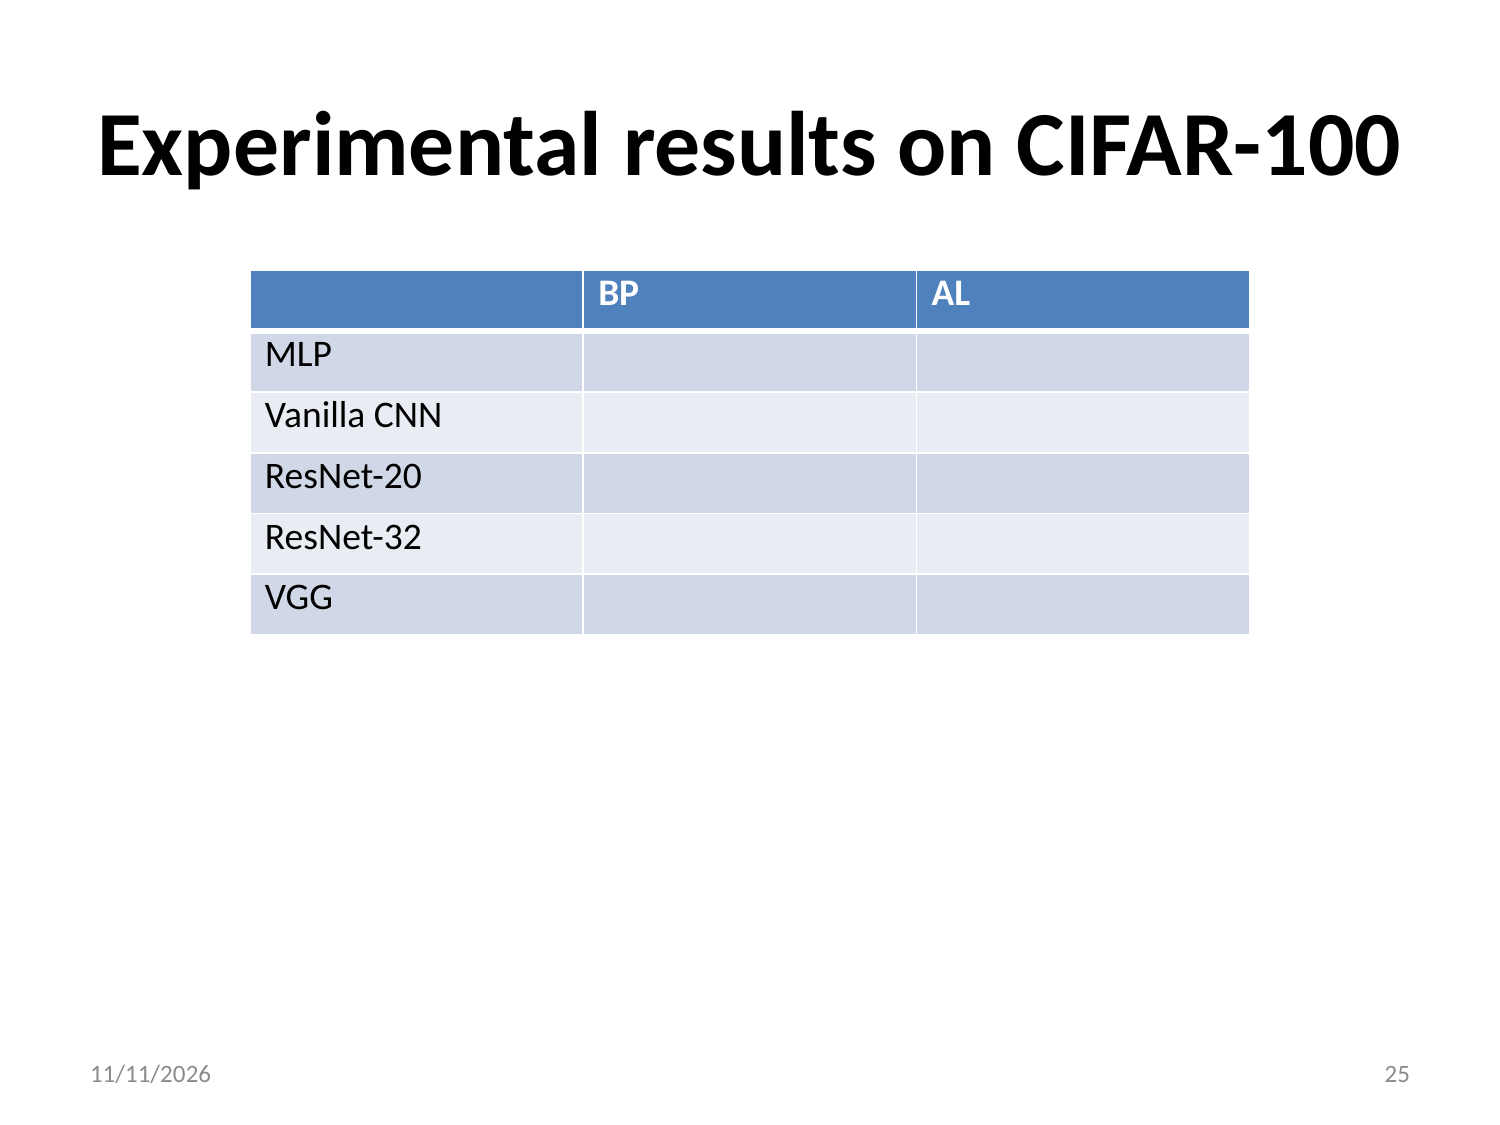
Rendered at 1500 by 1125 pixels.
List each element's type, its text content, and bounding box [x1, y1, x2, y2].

slide_number 25 [1074, 1042, 1425, 1103]
title Experimental results on CIFAR-100 [75, 45, 1425, 233]
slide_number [75, 1042, 425, 1103]
